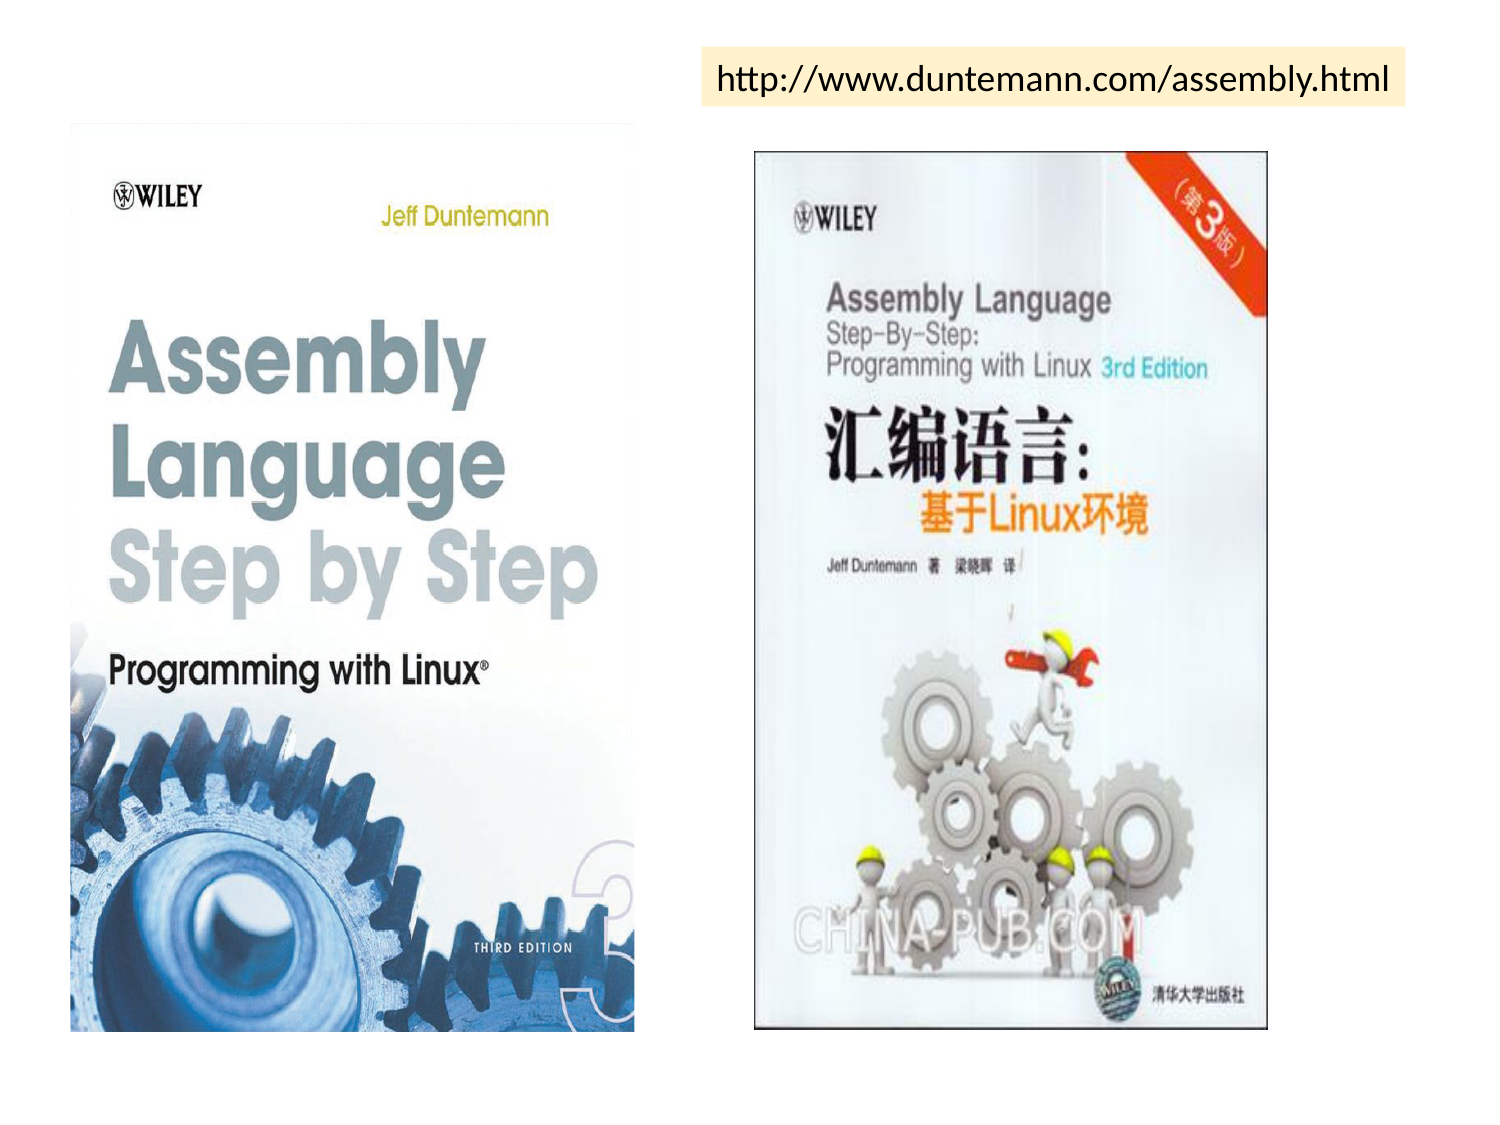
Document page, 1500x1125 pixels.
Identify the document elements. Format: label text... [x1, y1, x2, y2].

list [70, 123, 635, 1032]
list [754, 151, 1268, 1031]
text_box http://www.duntemann.com/assembly.html [701, 46, 1406, 107]
